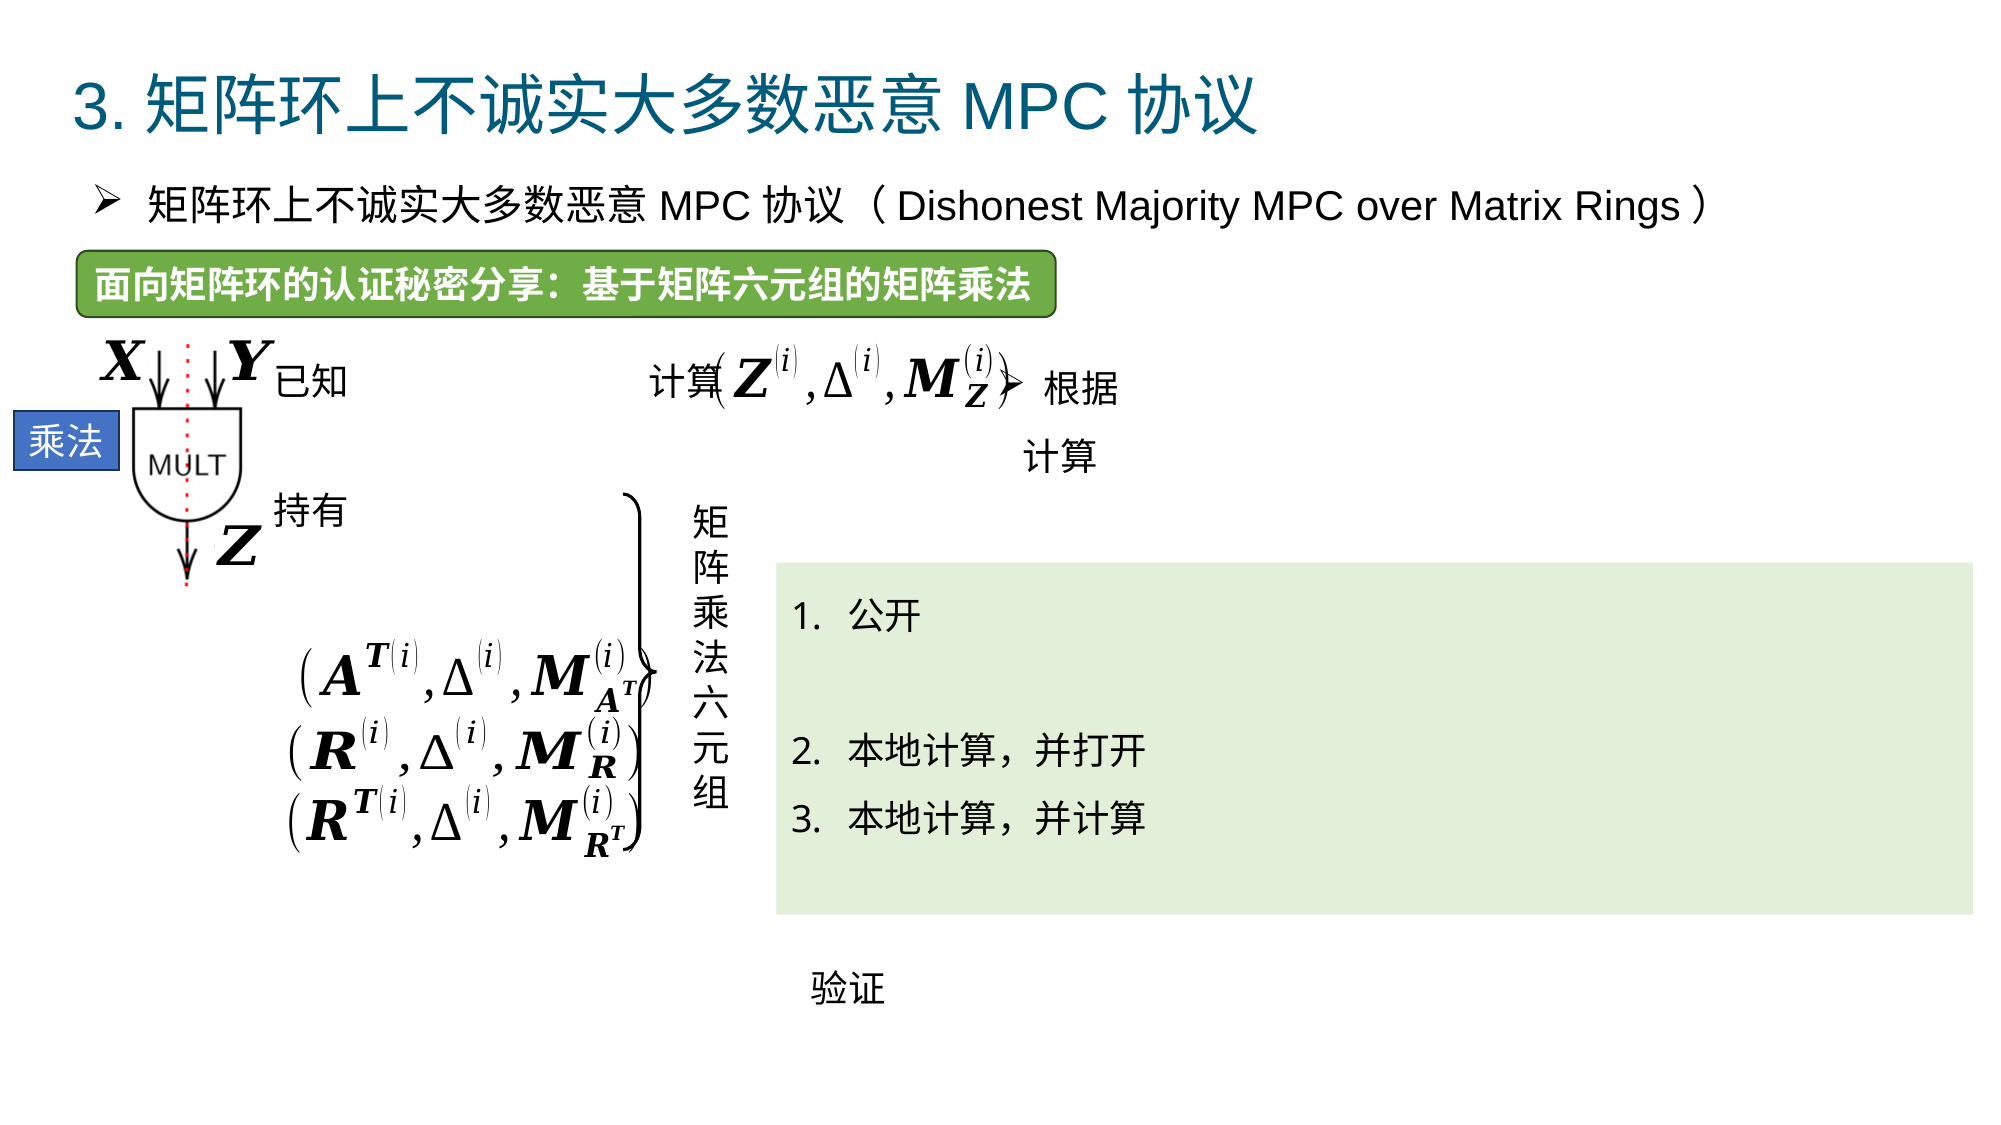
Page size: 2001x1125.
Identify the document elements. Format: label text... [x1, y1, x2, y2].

text_box 3.矩阵环上不诚实大多数恶意MPC协议 [58, 55, 1274, 150]
text_box 矩阵乘法六元组 [677, 491, 756, 822]
text_box 已知 [268, 350, 364, 411]
text_box 矩阵环上不诚实大多数恶意MPC协议（Dishonest Majority MPC over Matrix Rings） [76, 146, 1938, 237]
text_box 持有 [268, 479, 364, 539]
text_box 乘法 [13, 410, 107, 471]
text_box [622, 493, 657, 851]
text_box 计算 [634, 350, 739, 411]
text_box 面向矩阵环的认证秘密分享：基于矩阵六元组的矩阵乘法 [75, 249, 1057, 319]
picture [107, 341, 268, 590]
